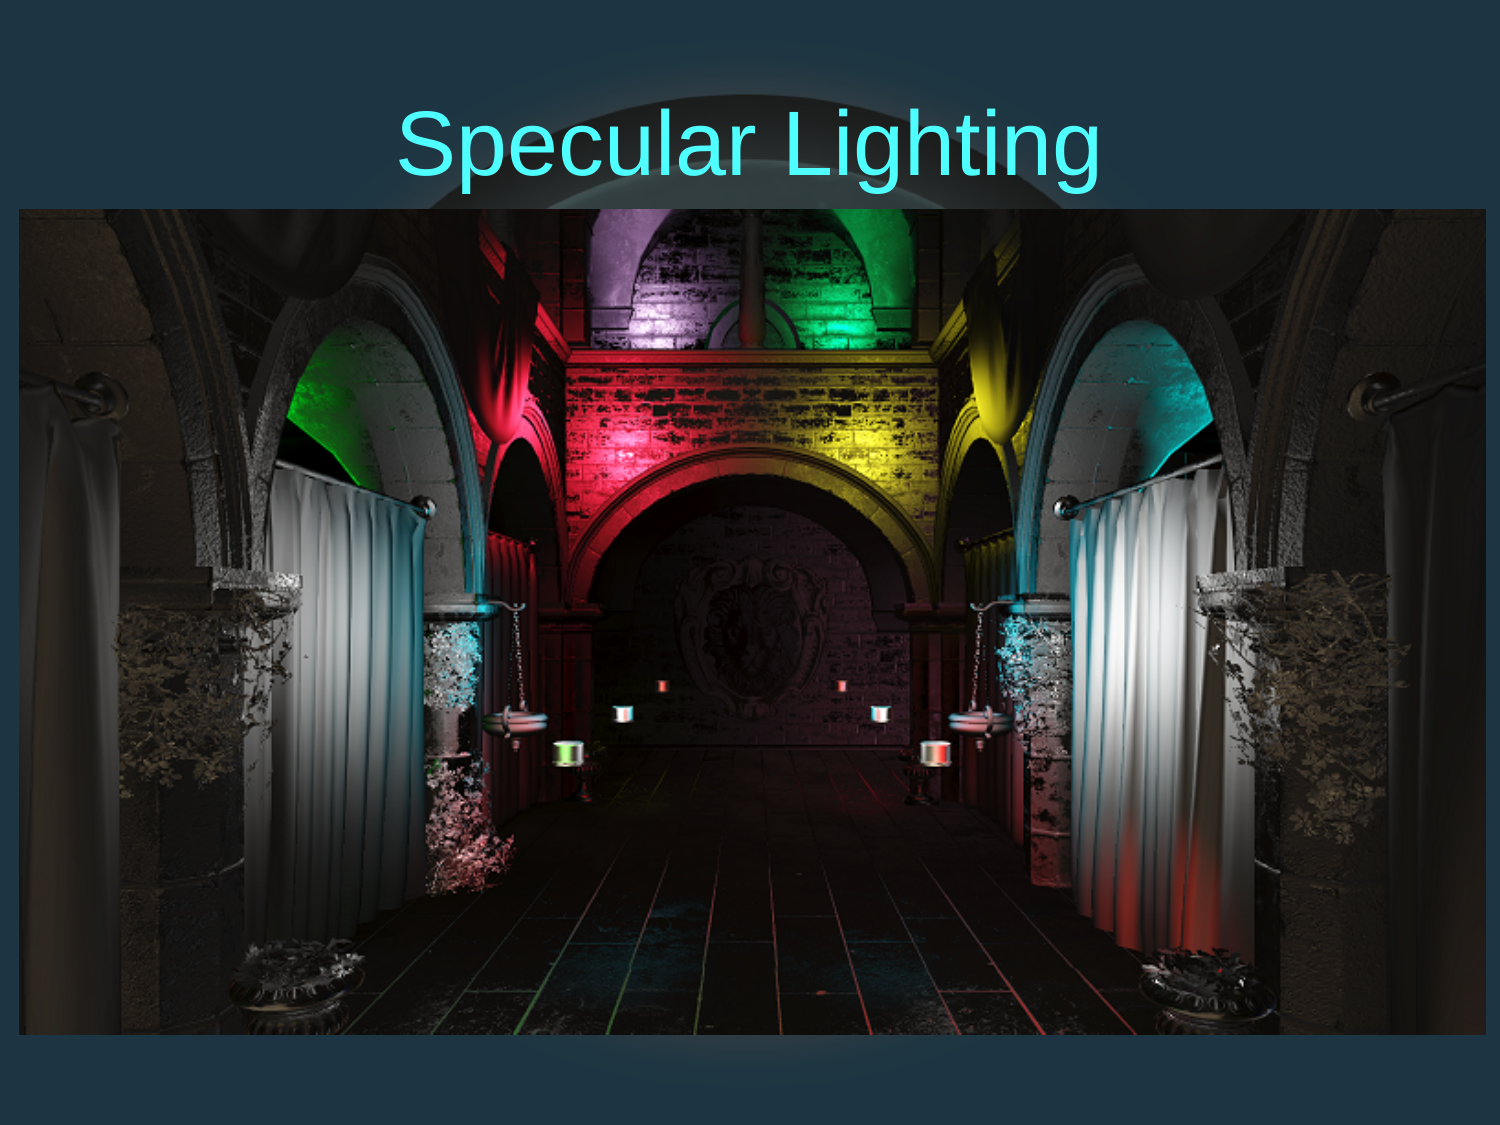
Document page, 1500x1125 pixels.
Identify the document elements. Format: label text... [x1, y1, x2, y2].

title Specular Lighting [75, 45, 1425, 208]
picture [0, 0, 1500, 1125]
